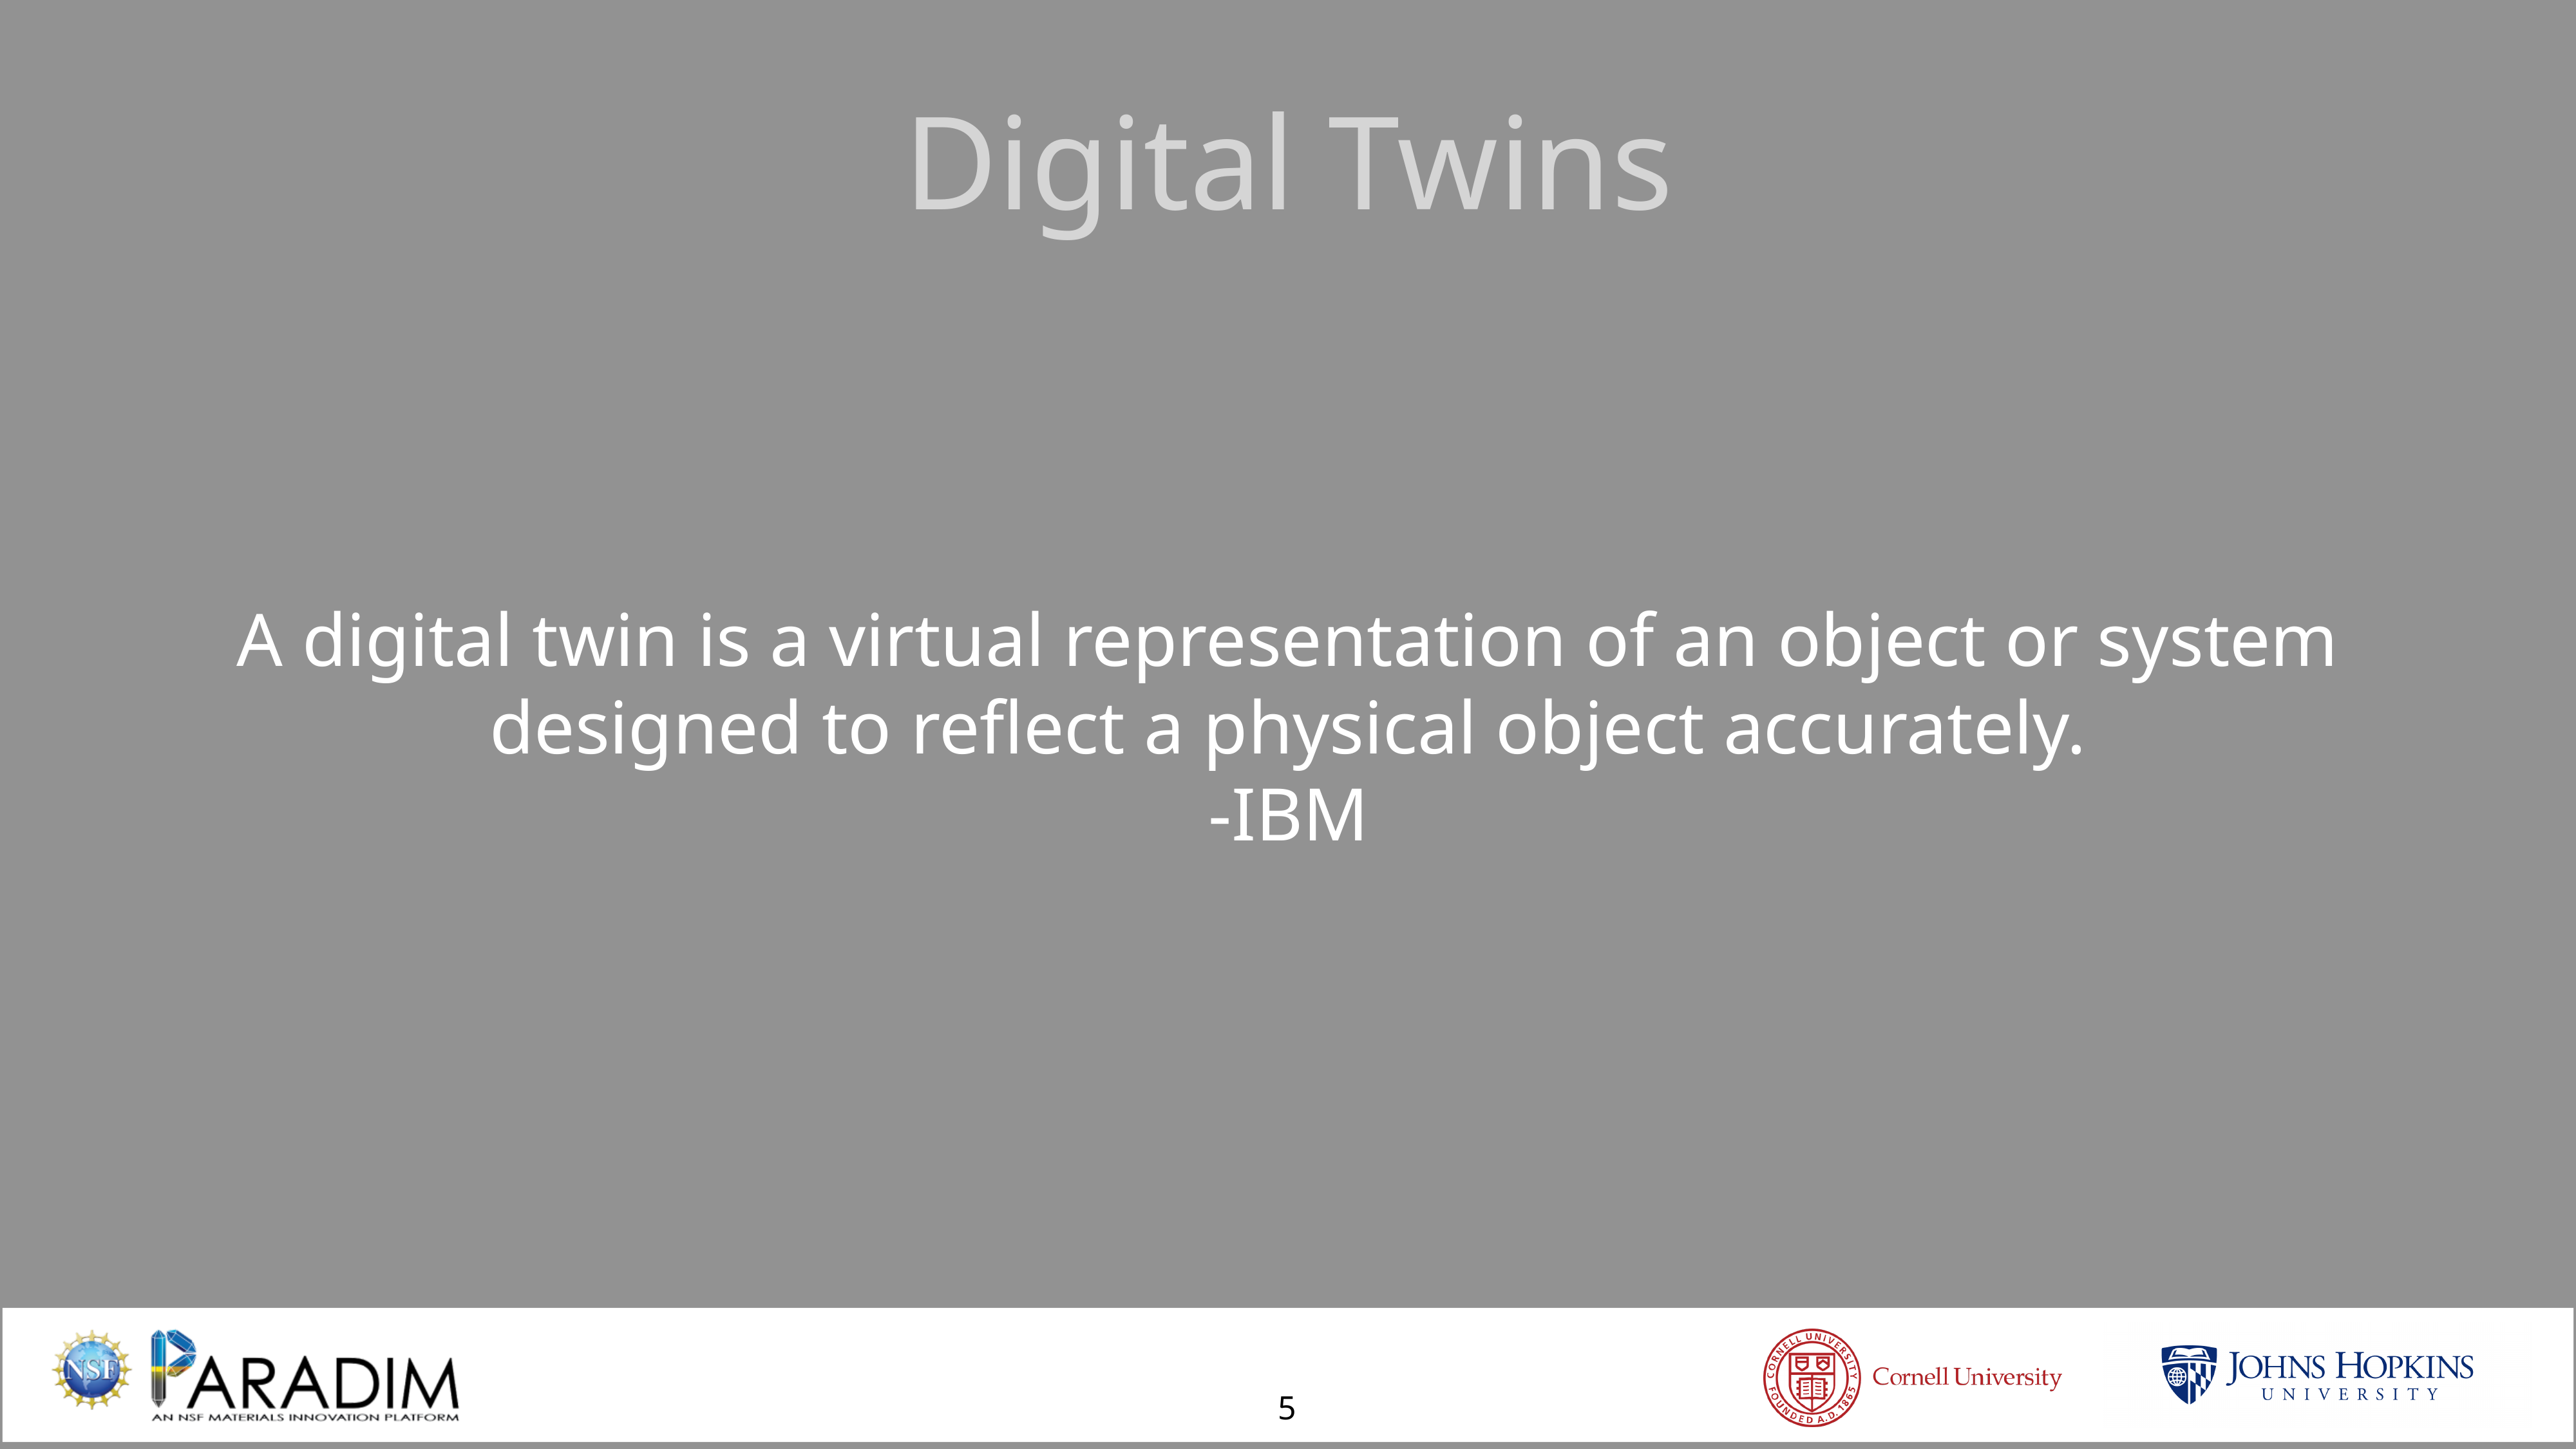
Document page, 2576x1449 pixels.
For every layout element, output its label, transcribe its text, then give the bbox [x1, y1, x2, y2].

picture [44, 1322, 468, 1428]
text_box Digital Twins [177, 18, 2400, 299]
picture [1763, 1329, 2062, 1427]
slide_number 5 [1263, 1381, 1312, 1431]
picture [2103, 1322, 2532, 1428]
text_box A digital twin is a virtual representation of an object or system designed to reflect a physical object accurately. -IBM [84, 589, 2493, 860]
